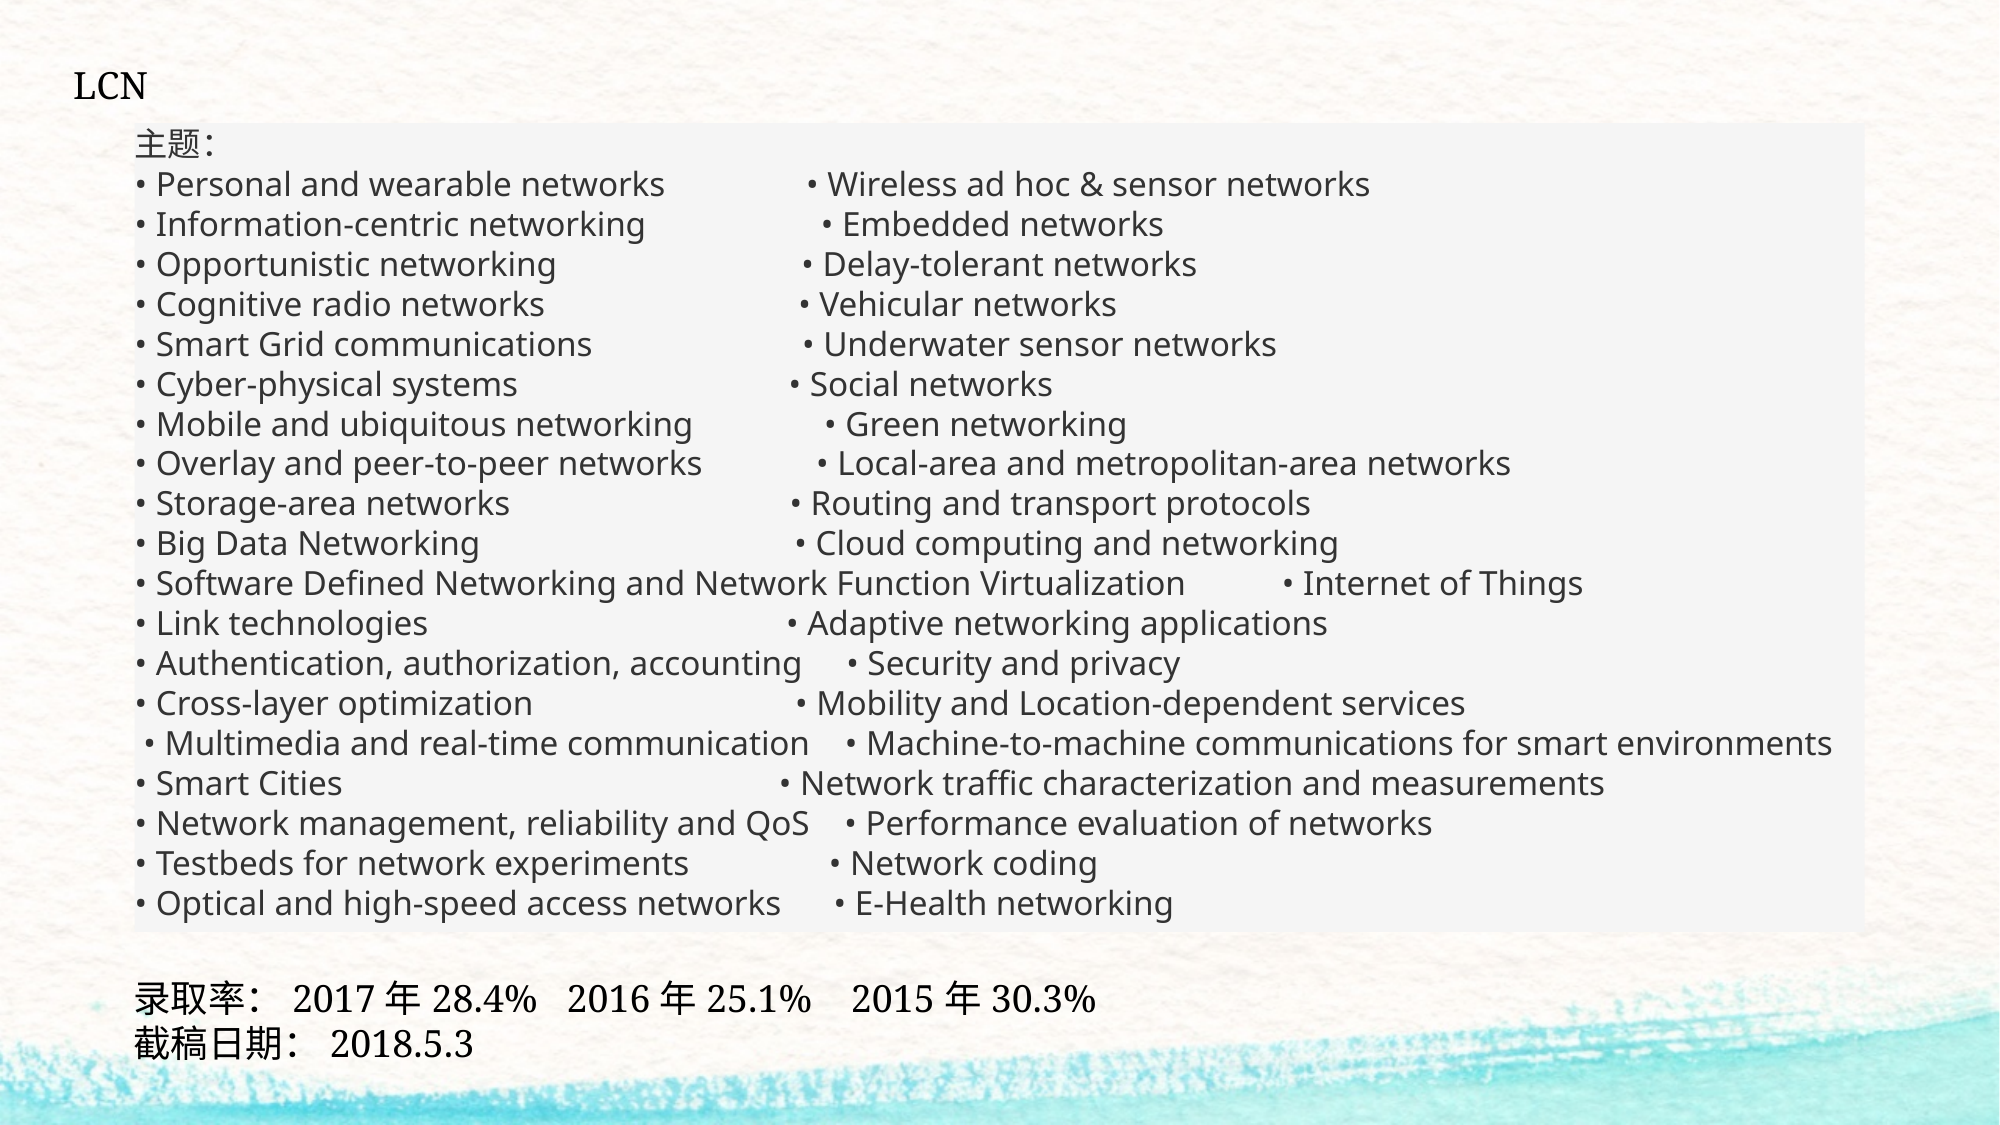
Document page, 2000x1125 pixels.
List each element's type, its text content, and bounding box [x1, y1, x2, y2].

text_box LCN [58, 54, 163, 115]
text_box 主题： • Personal and wearable networks • Wireless ad hoc & sensor networks • Information-centric networking • Embedded networks • Opportunistic networking • Delay-tolerant networks • Cognitive radio networks • Vehicular networks • Smart Grid communications • Underwater sensor networks • Cyber-physical systems • Social networks • Mobile and ubiquitous networking • Green networking • Overlay and peer-to-peer networks • Local-area and metropolitan-area networks • Storage-area networks • Routing and transport protocols • Big Data Networking • Cloud computing and networking • Software Defined Networking and Network Function Virtualization • Internet of Things • Link technologies • Adaptive networking applications • Authentication, authorization, accounting • Security and privacy • Cross-layer optimization • Mobility and Location-dependent services • Multimedia and real-time communication • Machine-to-machine communications for smart environments • Smart Cities • Network traffic characterization and measurements • Network management, reliability and QoS • Performance evaluation of networks • Testbeds for network experiments • Network coding • Optical and high-speed access networks • E-Health networking [134, 123, 1865, 932]
picture [0, 0, 2000, 1125]
text_box 录取率：2017年28.4% 2016年25.1% 2015年30.3% 截稿日期：2018.5.3 [118, 967, 1112, 1073]
